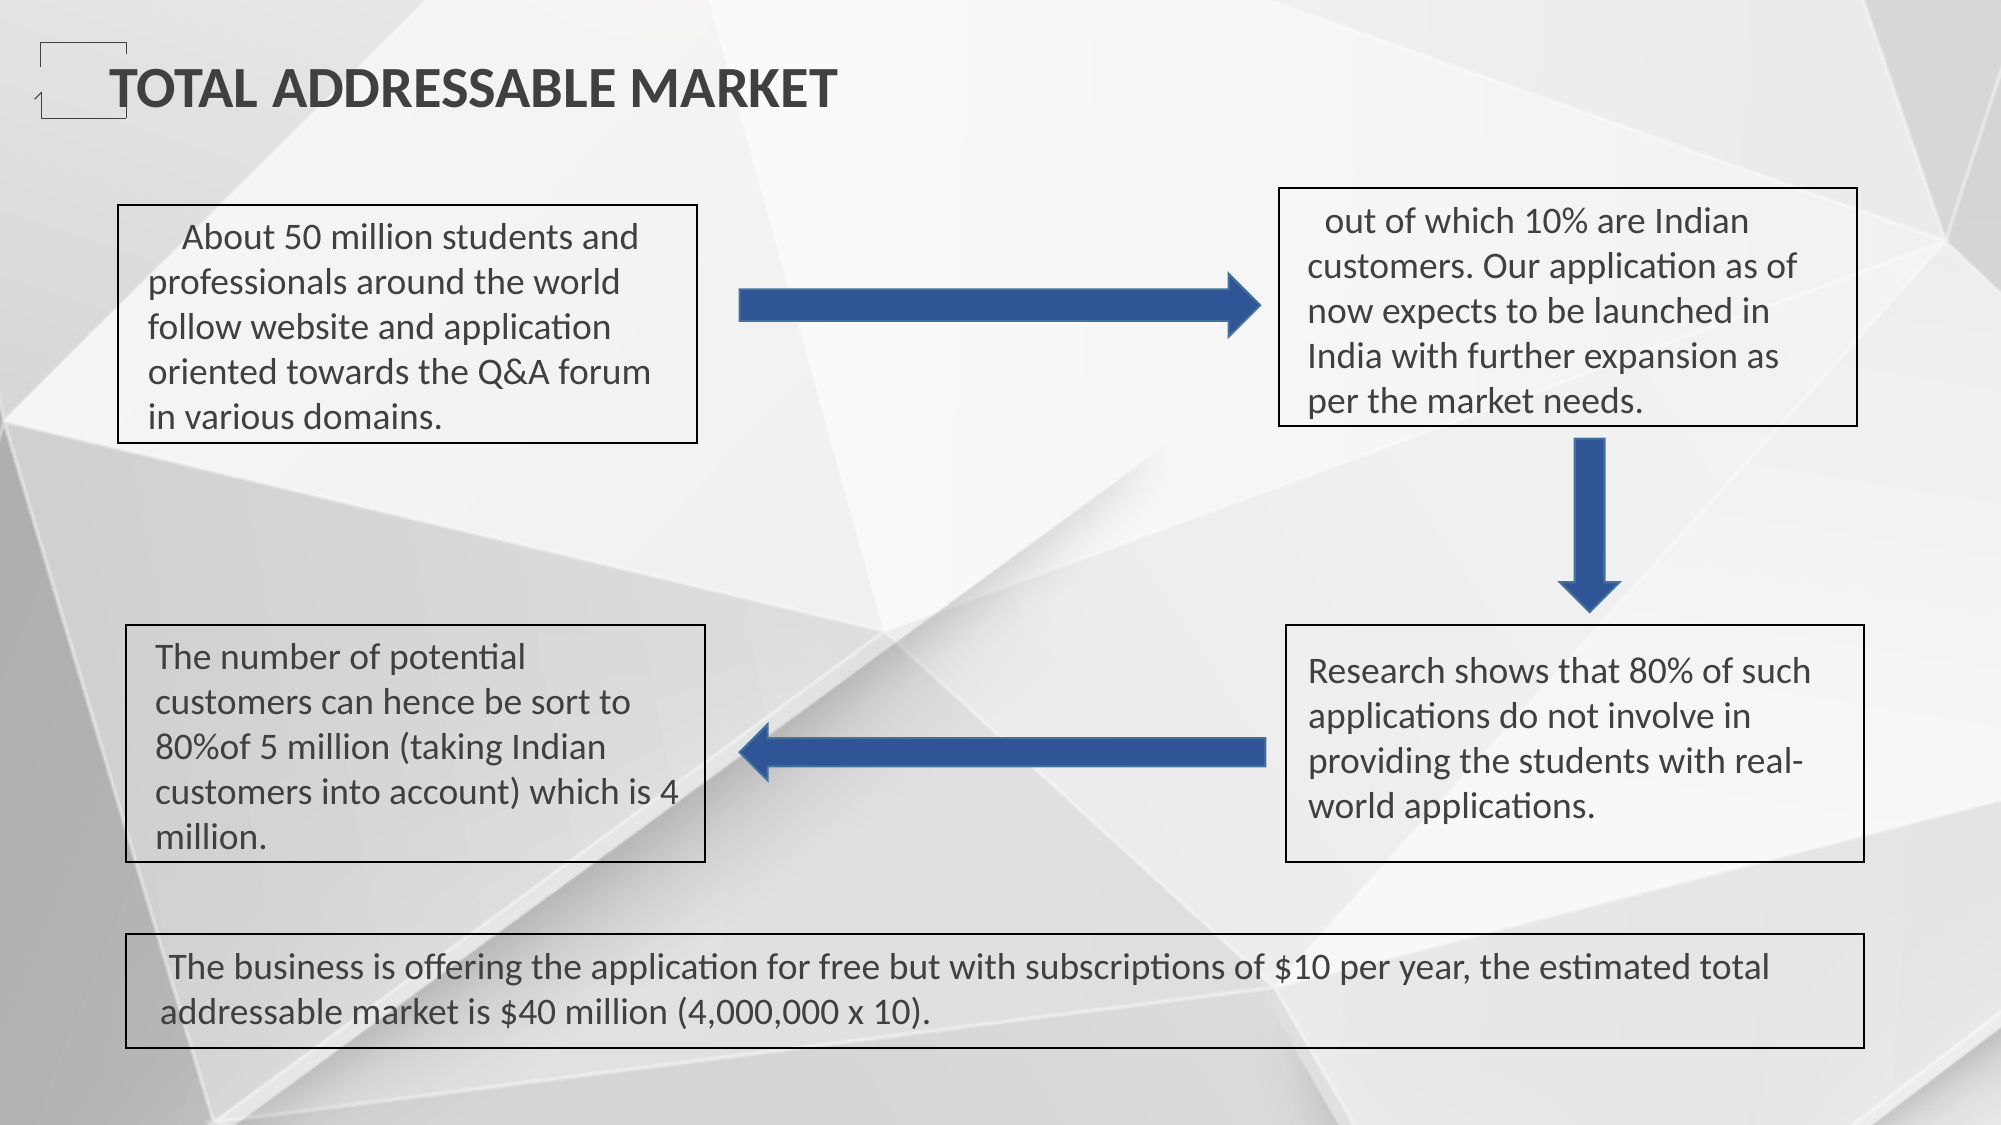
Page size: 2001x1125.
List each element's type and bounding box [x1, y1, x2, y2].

text_box [34, 42, 127, 119]
picture [0, 0, 2001, 1125]
